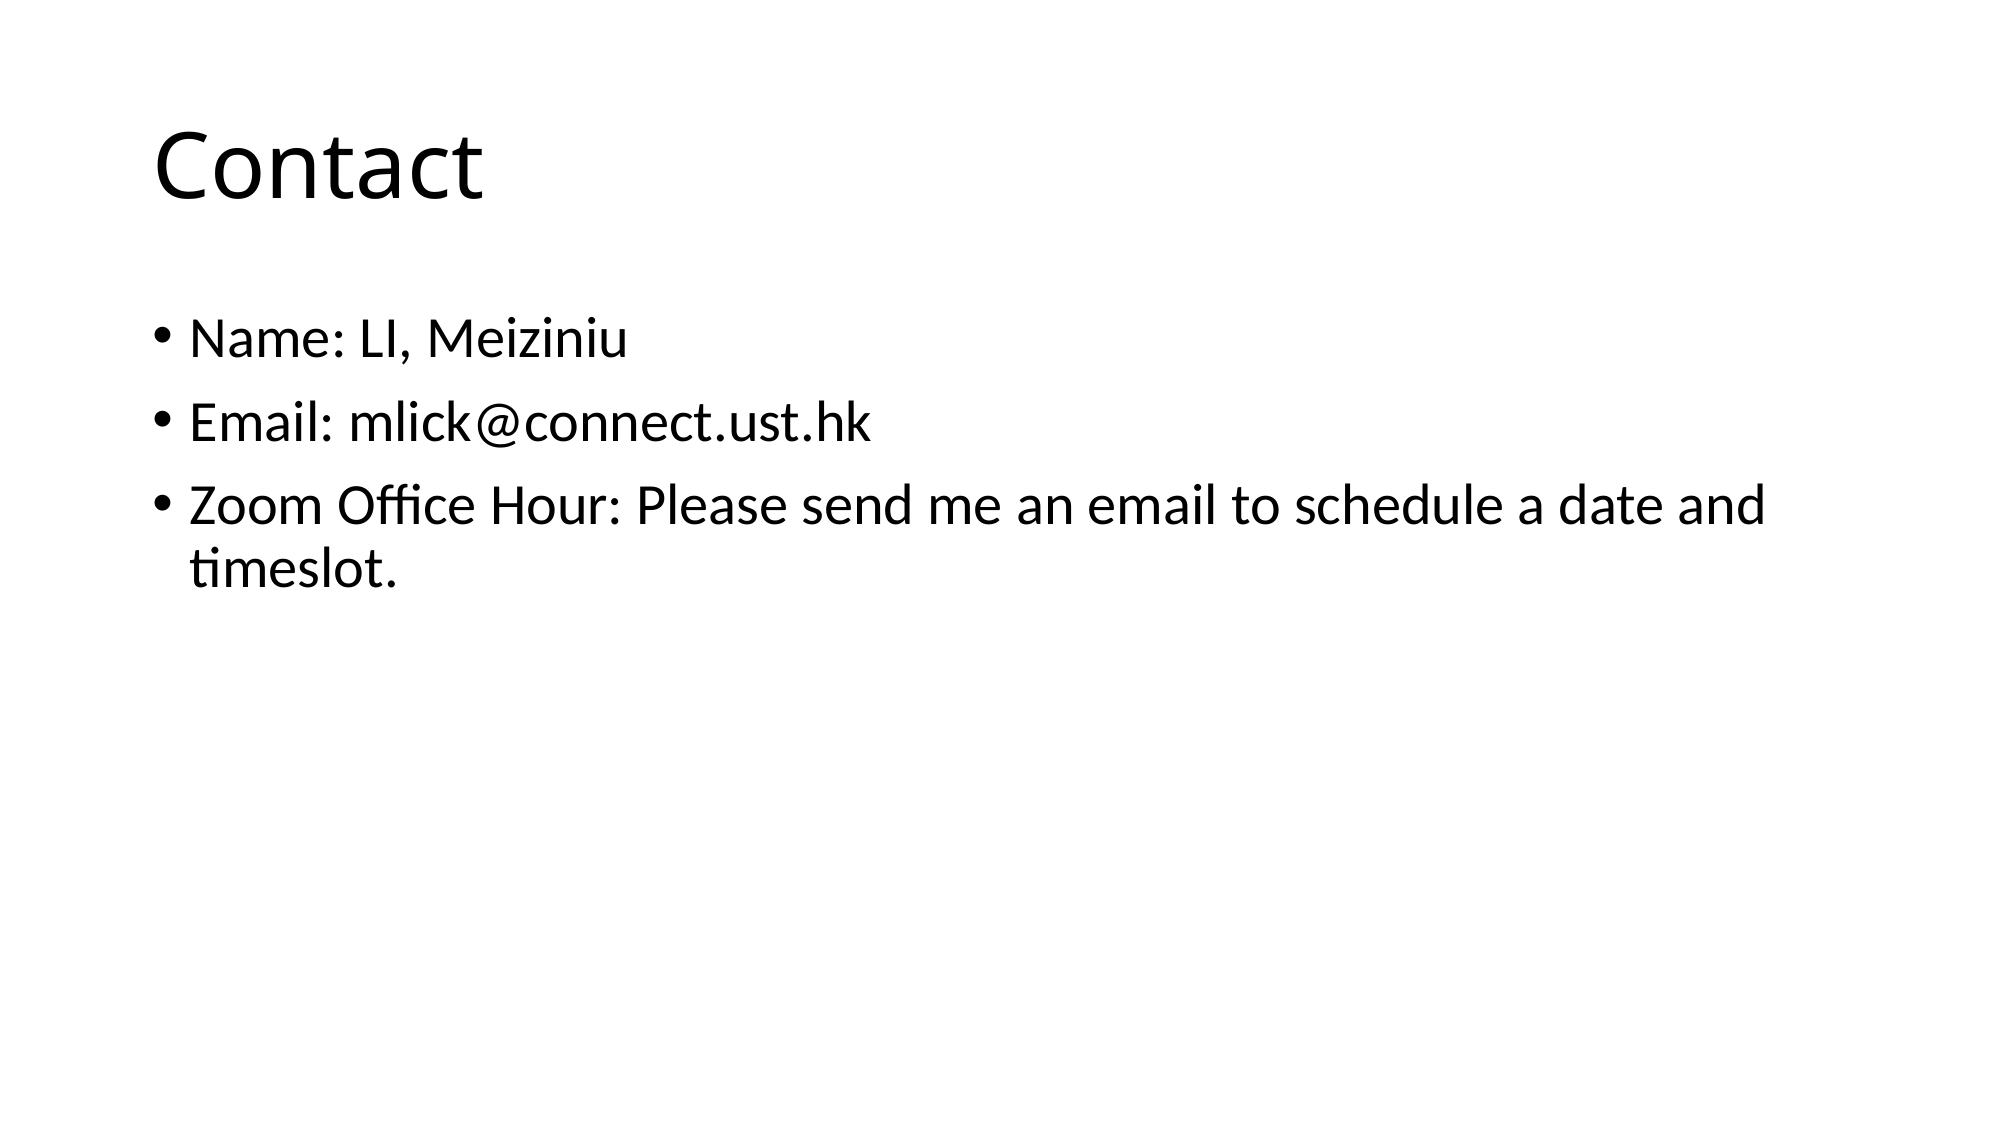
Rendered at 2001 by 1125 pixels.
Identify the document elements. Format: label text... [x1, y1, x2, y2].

list Name: LI, Meiziniu Email: mlick@connect.ust.hk Zoom Office Hour: Please send me an email to schedule a date and timeslot. [137, 299, 1863, 1014]
title Contact [137, 59, 1863, 278]
